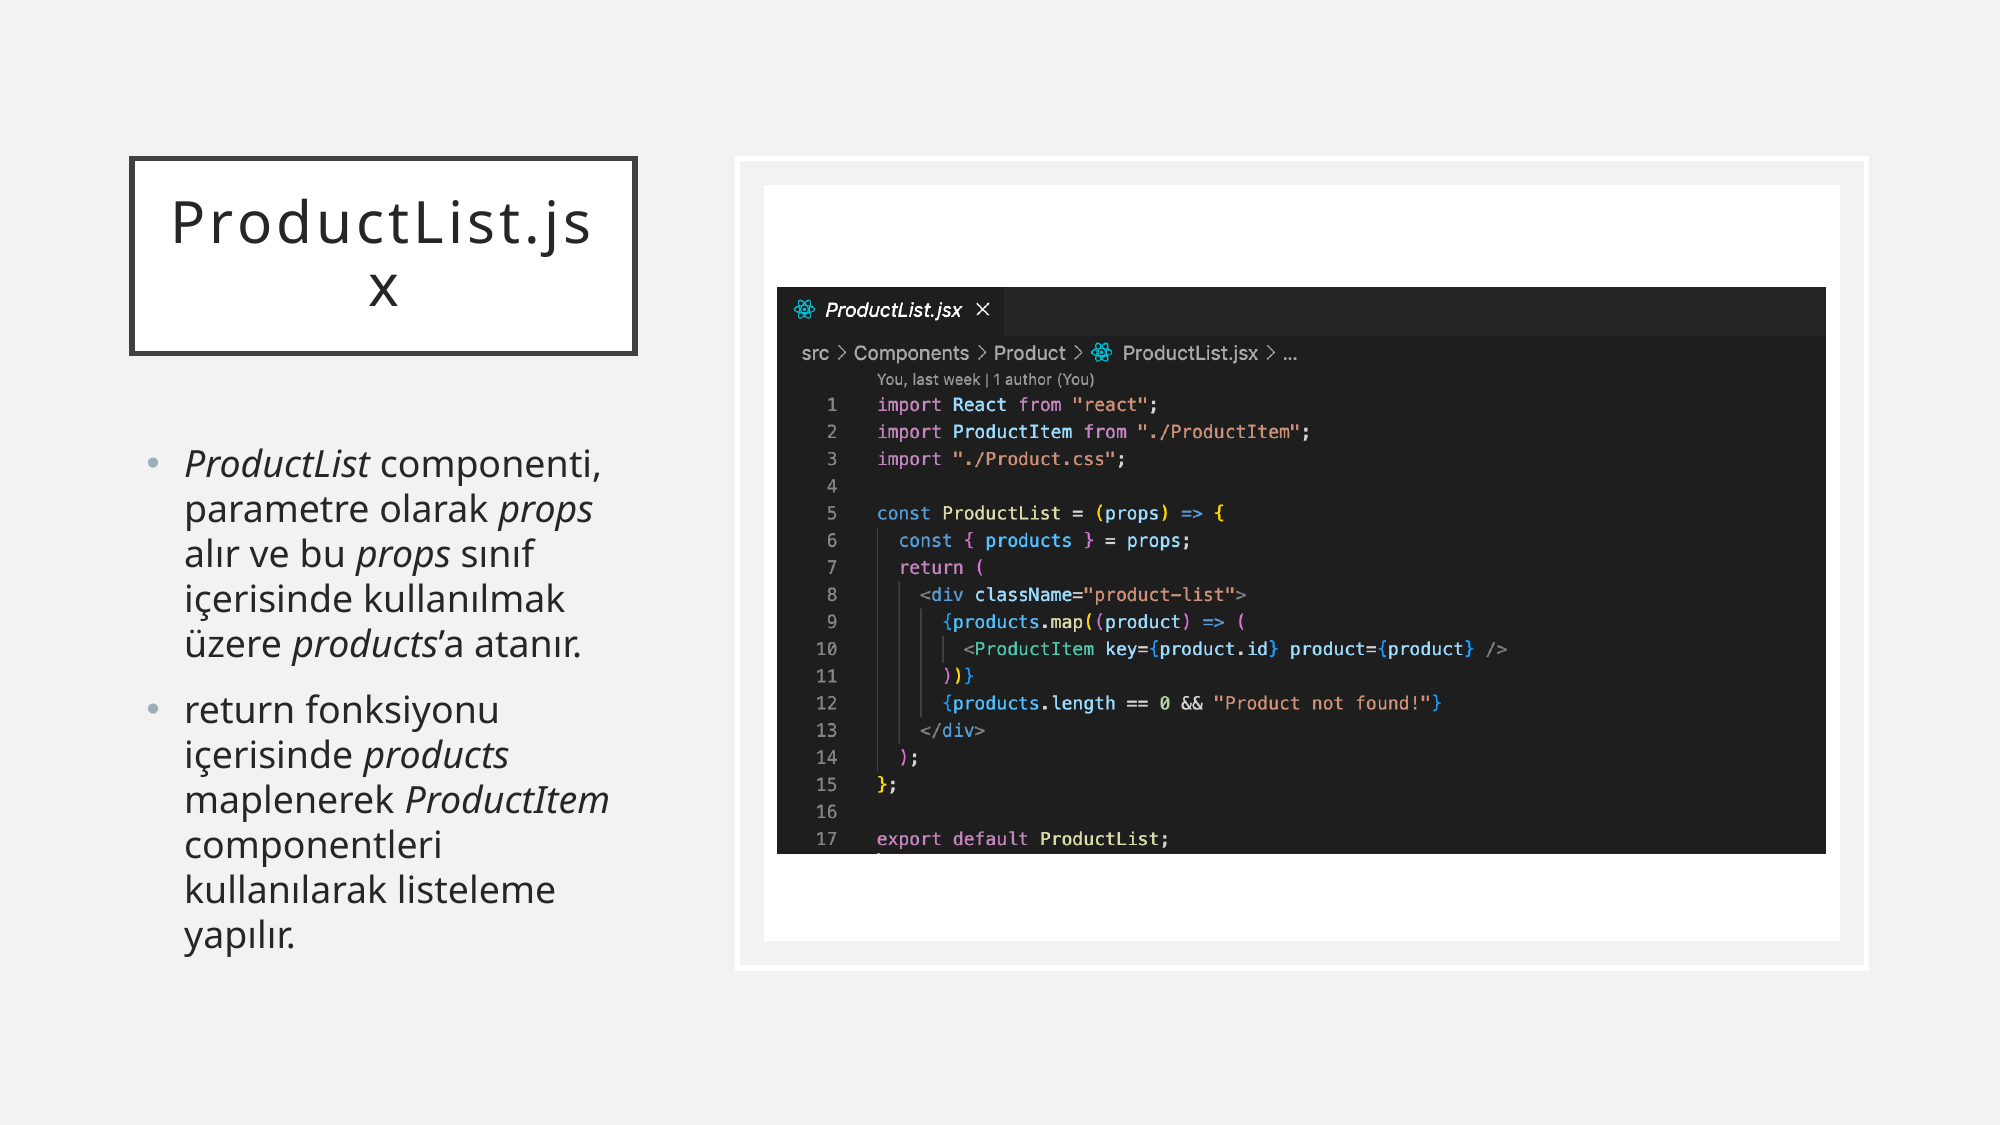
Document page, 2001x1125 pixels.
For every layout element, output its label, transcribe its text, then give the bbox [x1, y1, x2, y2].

title ProductList.jsx [129, 156, 638, 356]
picture [777, 287, 1826, 854]
text_box [763, 184, 1841, 942]
text_box [736, 157, 1868, 969]
list ProductList componenti, parametre olarak props alır ve bu props sınıf içerisinde kullanılmak üzere products’a atanır. return fonksiyonu içerisinde products maplenerek ProductItem componentleri kullanılarak listeleme yapılır. [131, 432, 635, 968]
